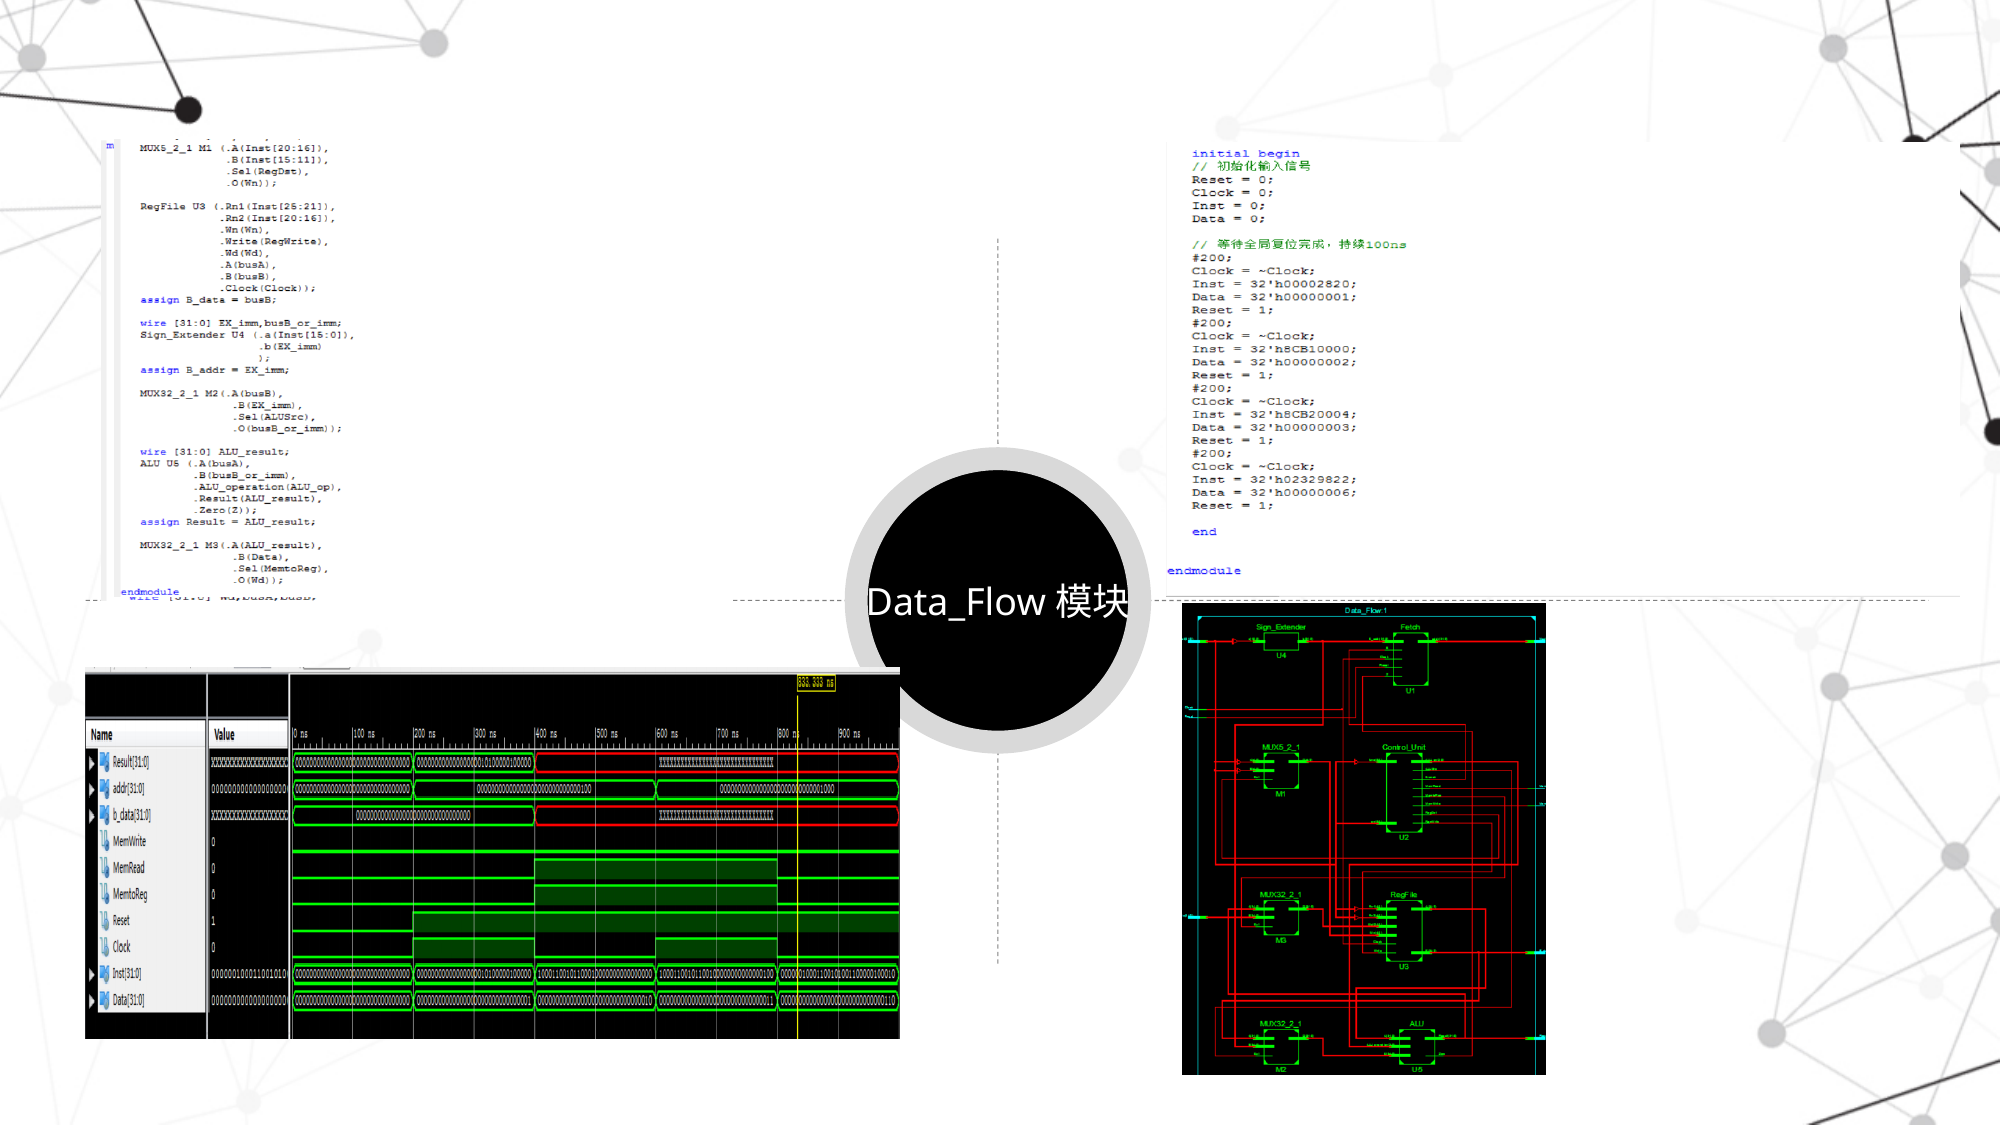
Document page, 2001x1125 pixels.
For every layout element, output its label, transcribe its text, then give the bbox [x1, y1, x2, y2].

picture [0, 0, 2000, 1125]
text_box Data_Flow模块 [855, 457, 1141, 744]
